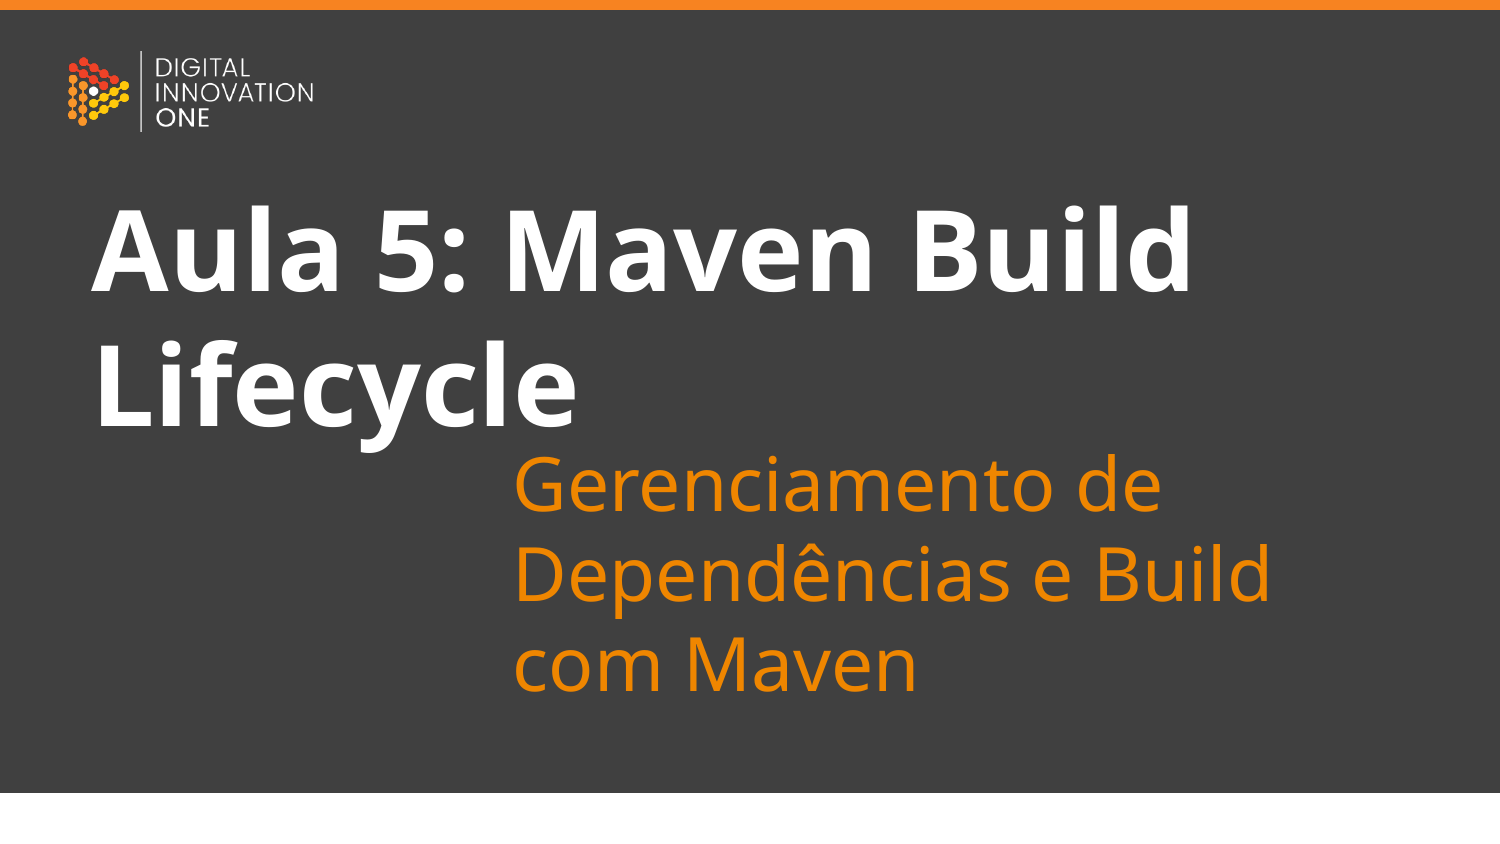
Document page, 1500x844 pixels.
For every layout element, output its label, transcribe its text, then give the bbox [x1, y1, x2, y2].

text_box [0, 10, 1500, 793]
picture [50, 42, 331, 140]
text_box [0, 0, 1500, 10]
text_box Aula 5: Maven Build Lifecycle [76, 243, 1475, 385]
text_box Gerenciamento de Dependências e Build com Maven [497, 522, 1449, 621]
text_box [0, 793, 1500, 844]
